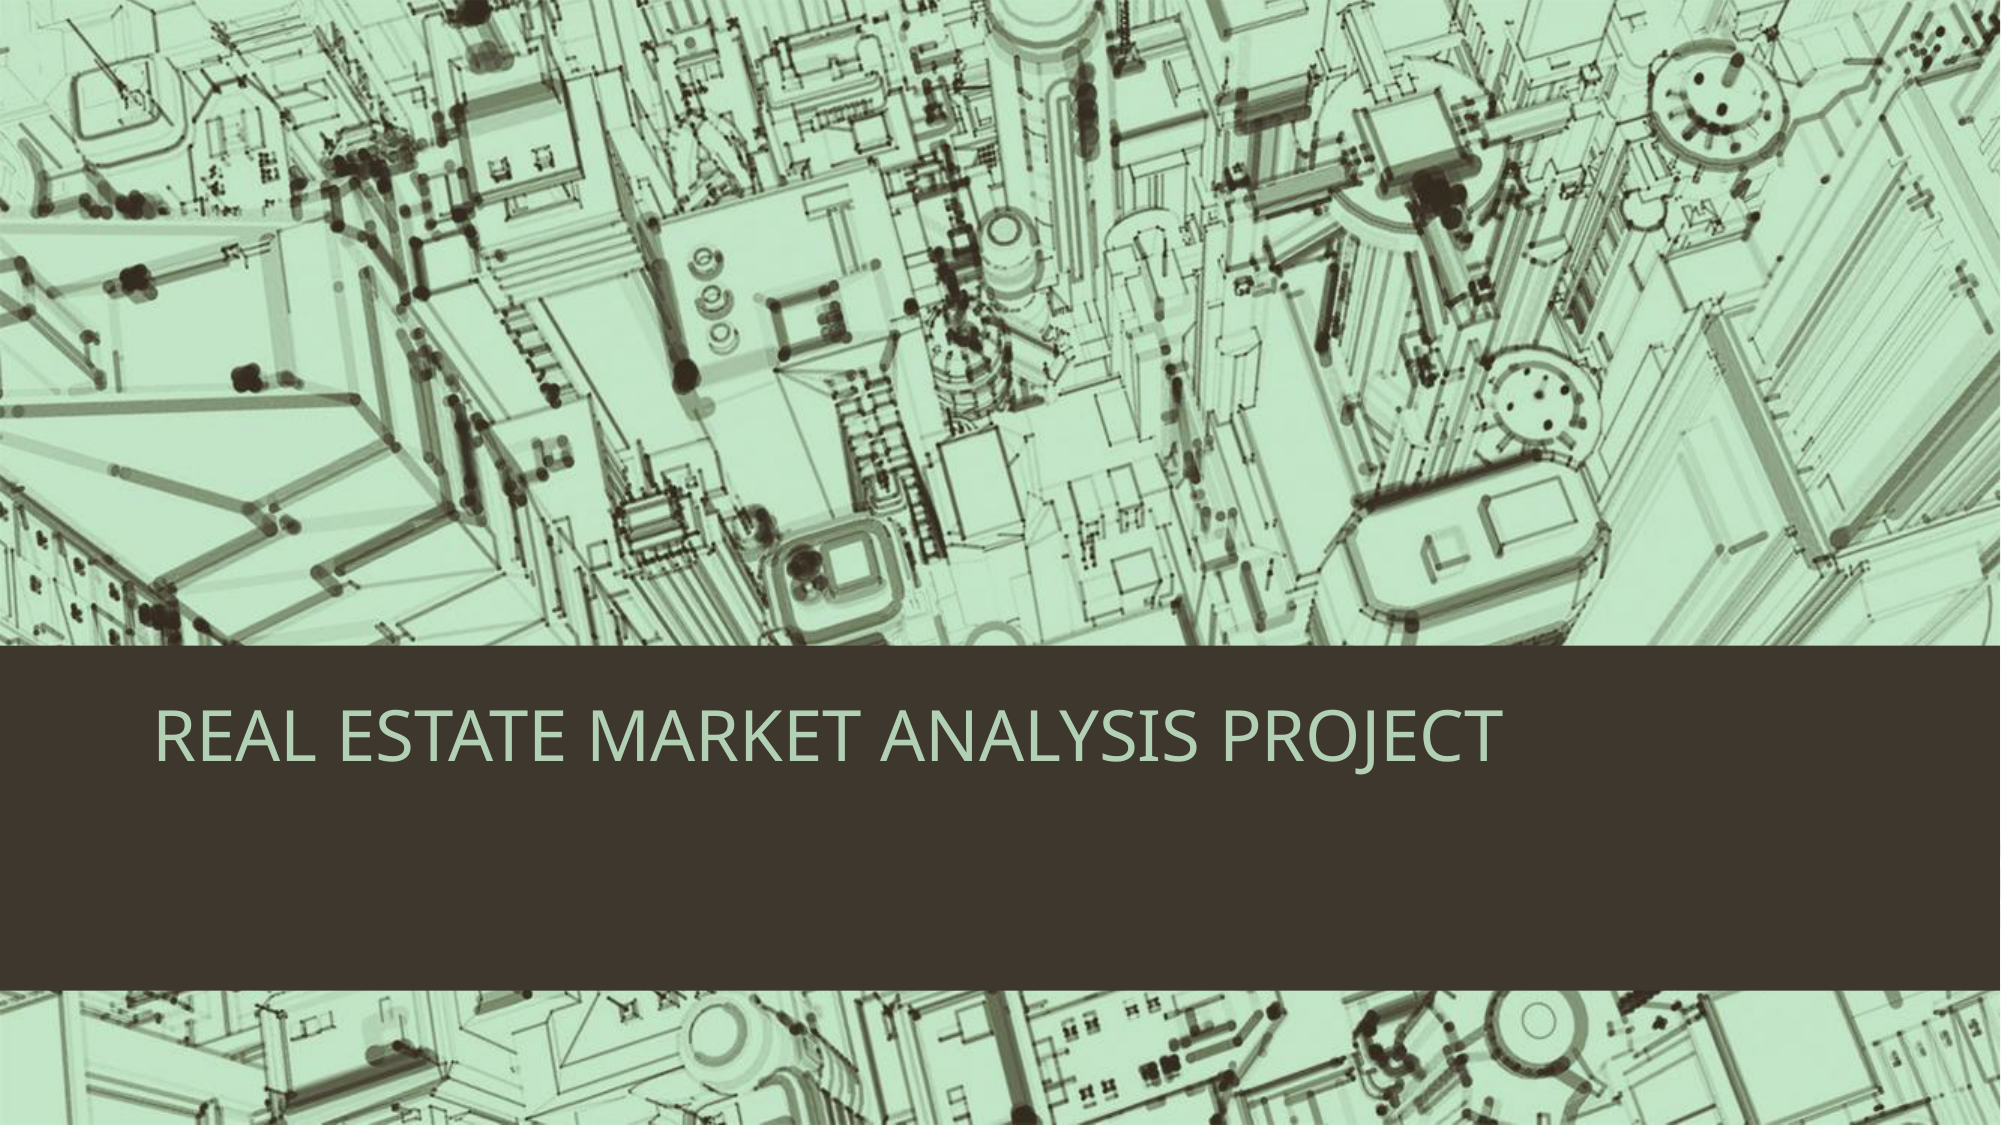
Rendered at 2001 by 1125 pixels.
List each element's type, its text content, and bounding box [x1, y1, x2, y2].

picture [0, 0, 2001, 1125]
title REAL ESTATE MARKET ANALYSIS PROJECT [137, 581, 1863, 785]
